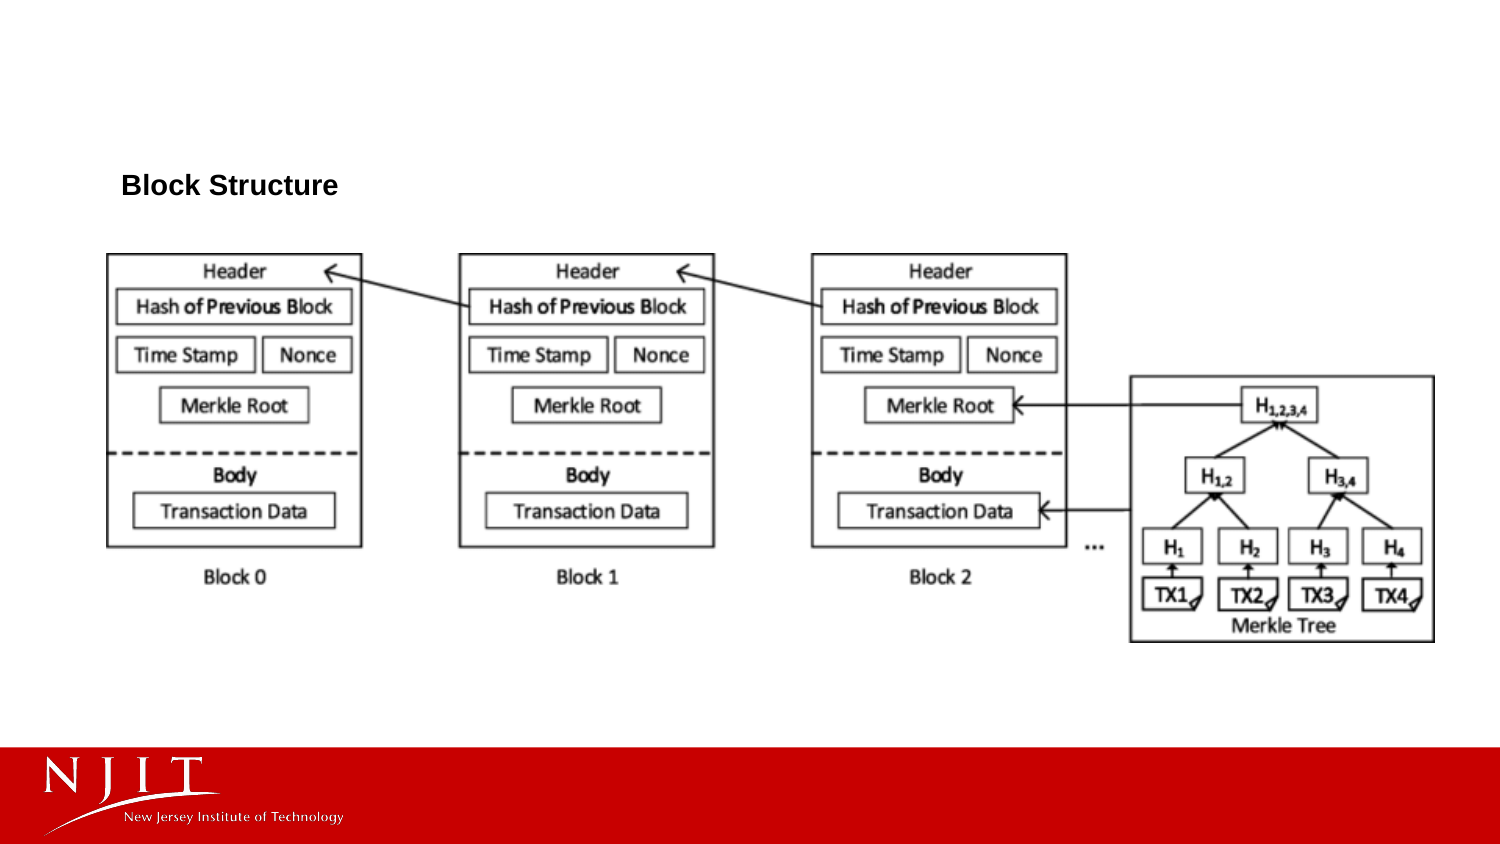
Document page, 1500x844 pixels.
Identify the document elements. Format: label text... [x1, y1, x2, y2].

picture [105, 253, 1435, 644]
picture [42, 756, 343, 836]
text_box Block Structure [106, 151, 1071, 216]
